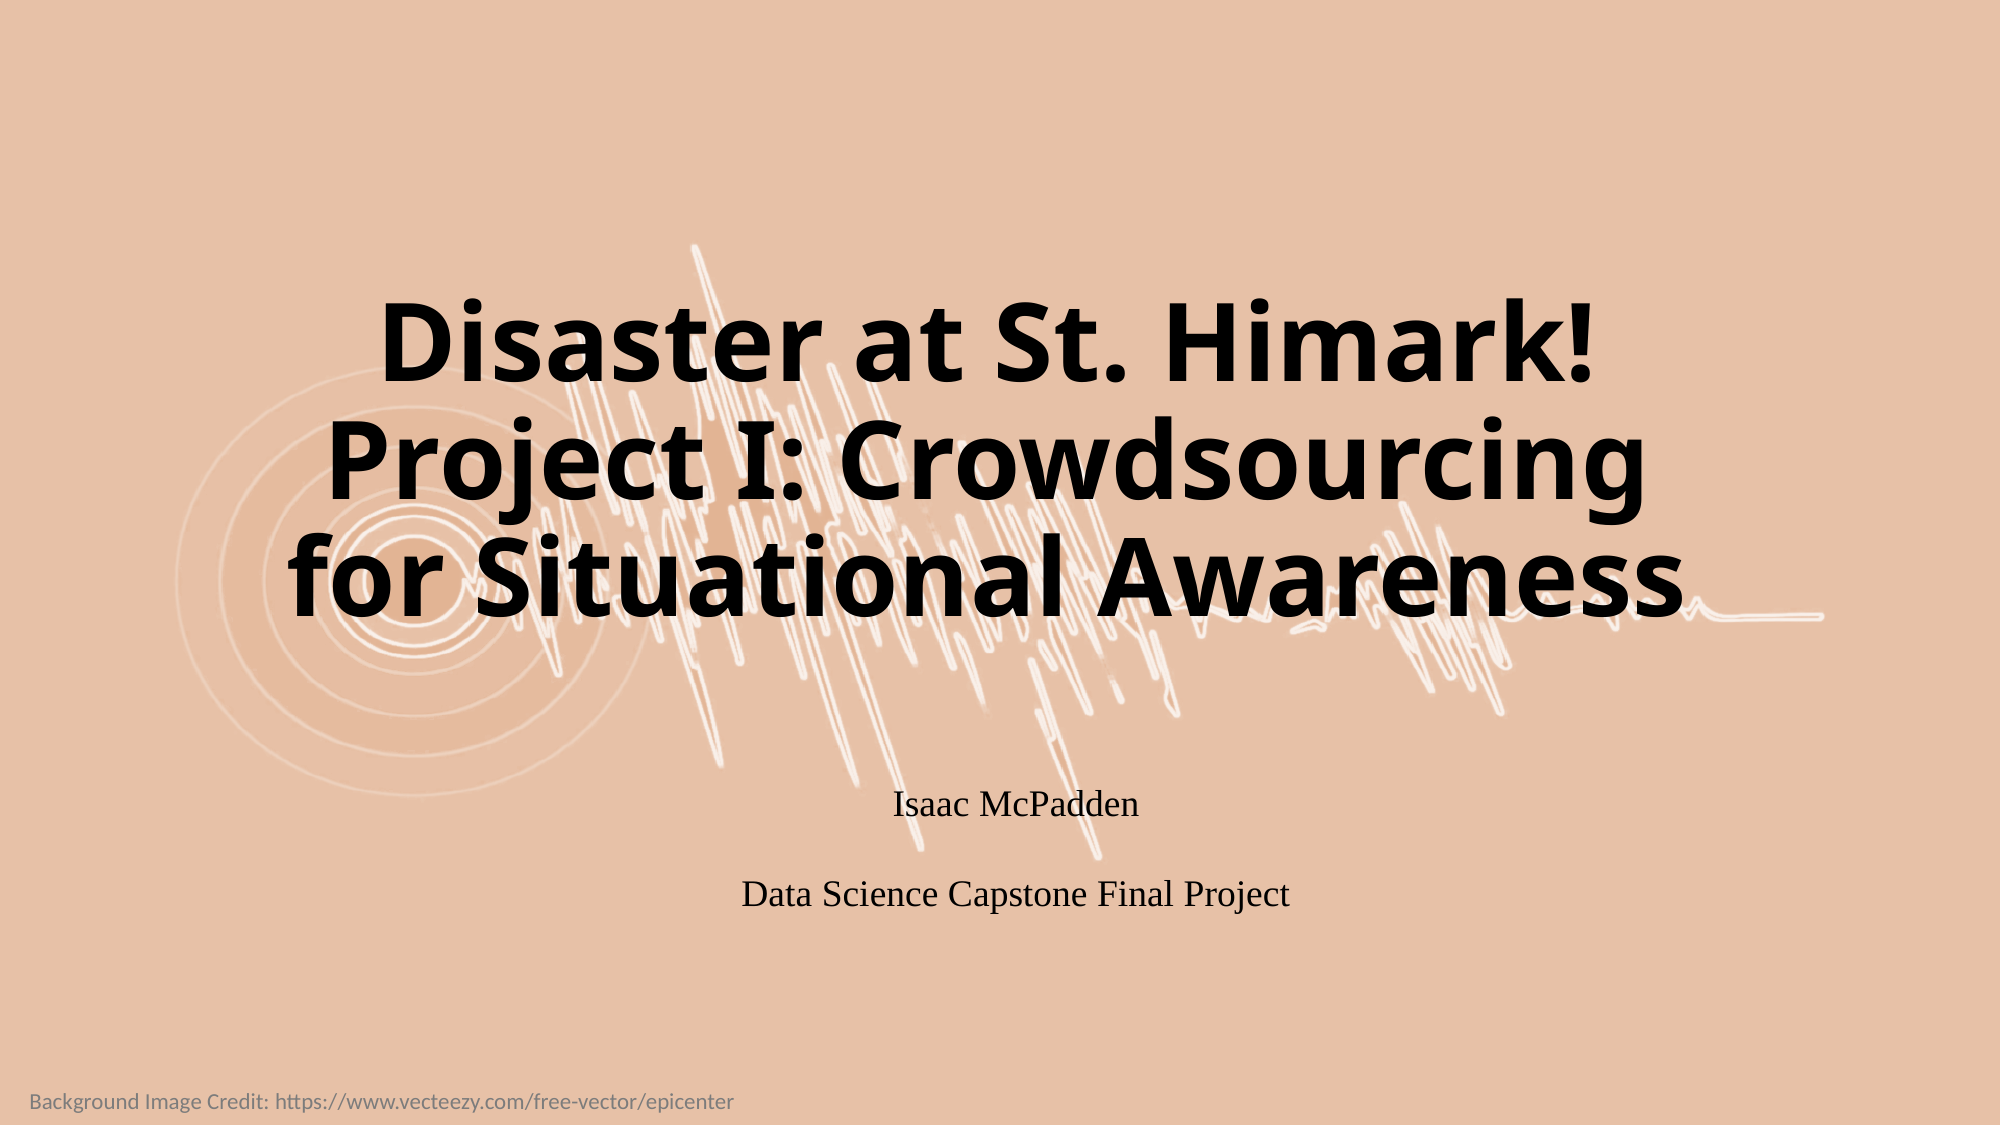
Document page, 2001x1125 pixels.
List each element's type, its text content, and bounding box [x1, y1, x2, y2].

title Disaster at St. Himark! Project I: Crowdsourcing for Situational Awareness [236, 215, 1737, 648]
text_box Isaac McPadden Data Science Capstone Final Project [516, 726, 1516, 922]
text_box Background Image Credit: https://www.vecteezy.com/free-vector/epicenter [14, 1079, 1018, 1122]
